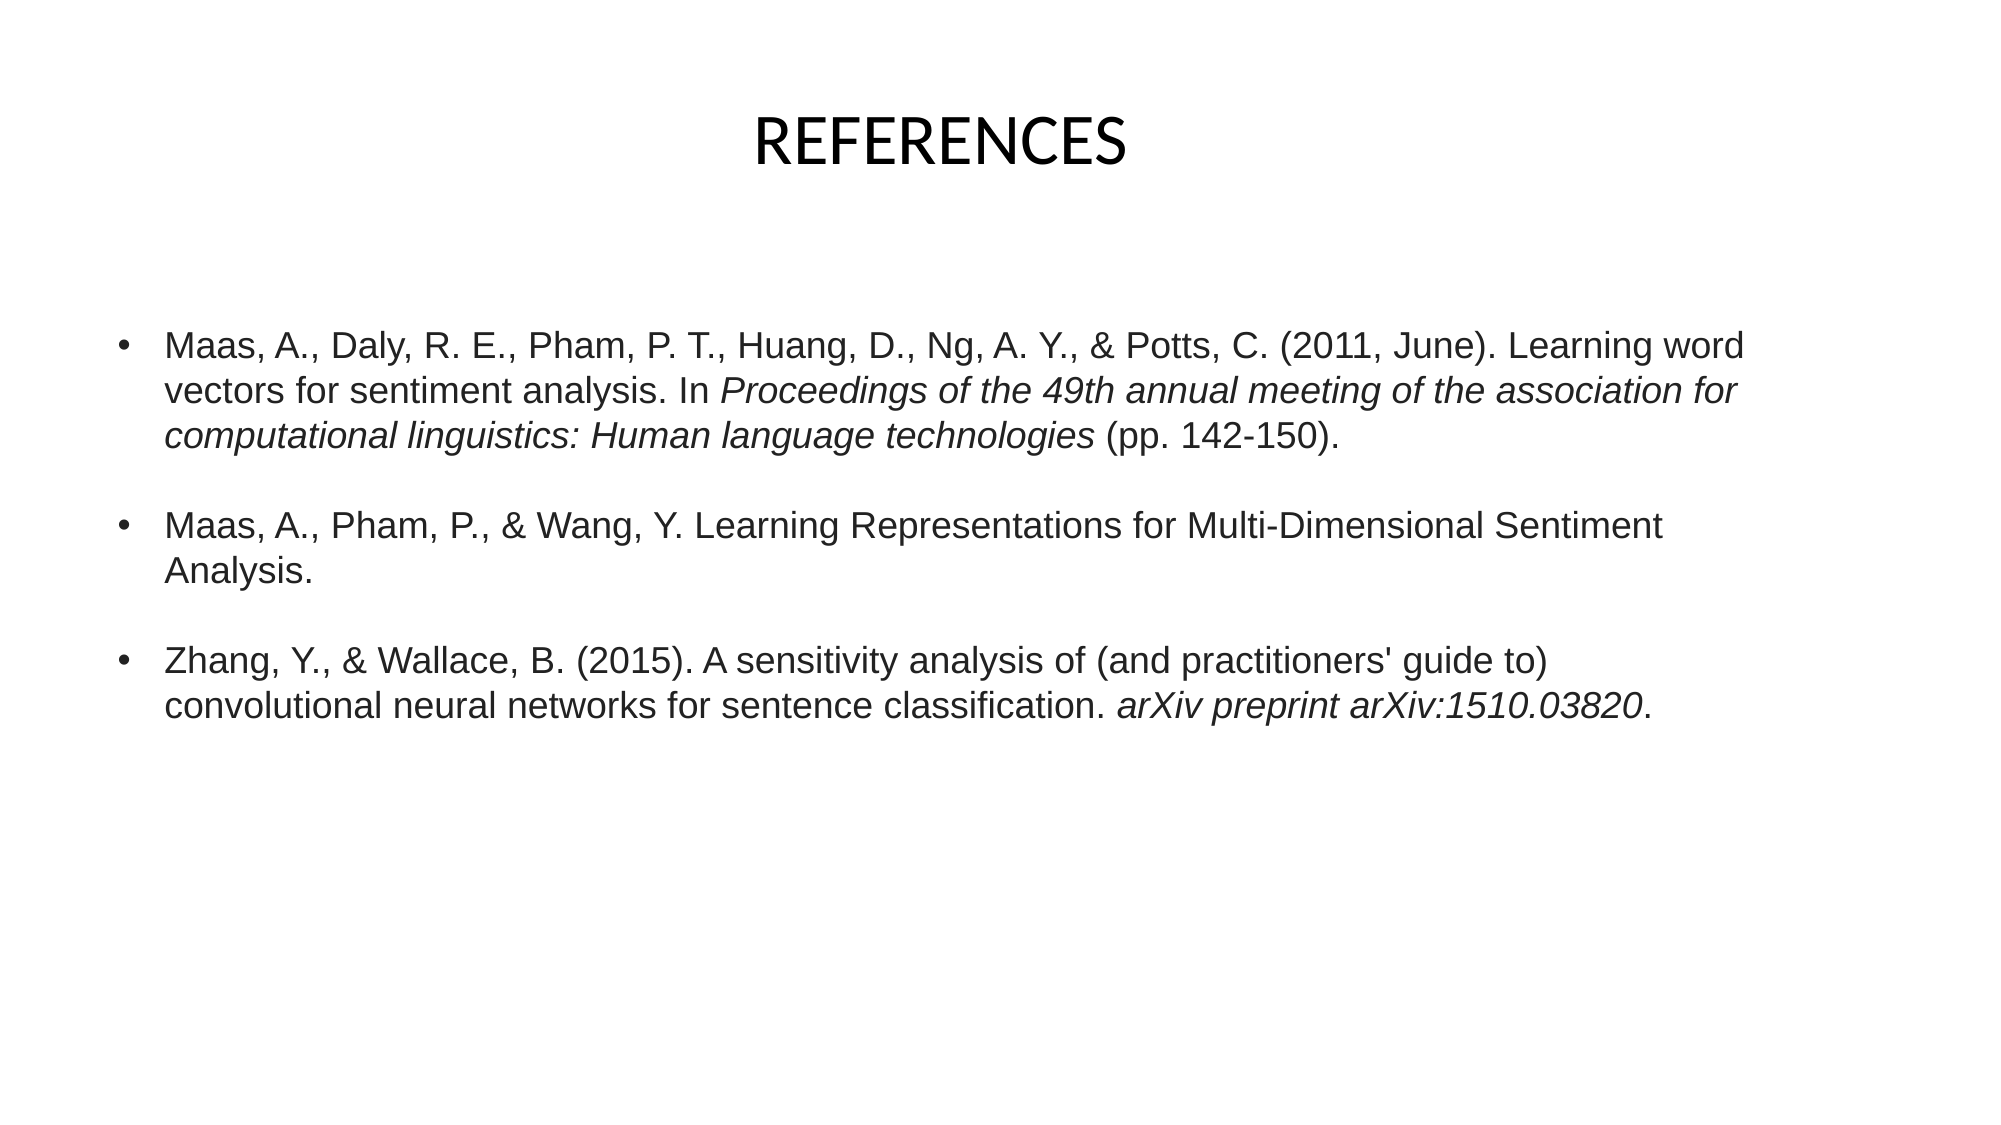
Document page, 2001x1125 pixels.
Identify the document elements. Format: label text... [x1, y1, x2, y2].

text_box REFERENCES [28, 84, 1862, 187]
text_box Maas, A., Daly, R. E., Pham, P. T., Huang, D., Ng, A. Y., & Potts, C. (2011, June). Learning word vectors for sentiment analysis. In Proceedings of the 49th annual meeting of the association for computational linguistics: Human language technologies (pp. 142-150). Maas, A., Pham, P., & Wang, Y. Learning Representations for Multi-Dimensional Sentiment Analysis. Zhang, Y., & Wallace, B. (2015). A sensitivity analysis of (and practitioners' guide to) convolutional neural networks for sentence classification. arXiv preprint arXiv:1510.03820. [102, 314, 1787, 869]
